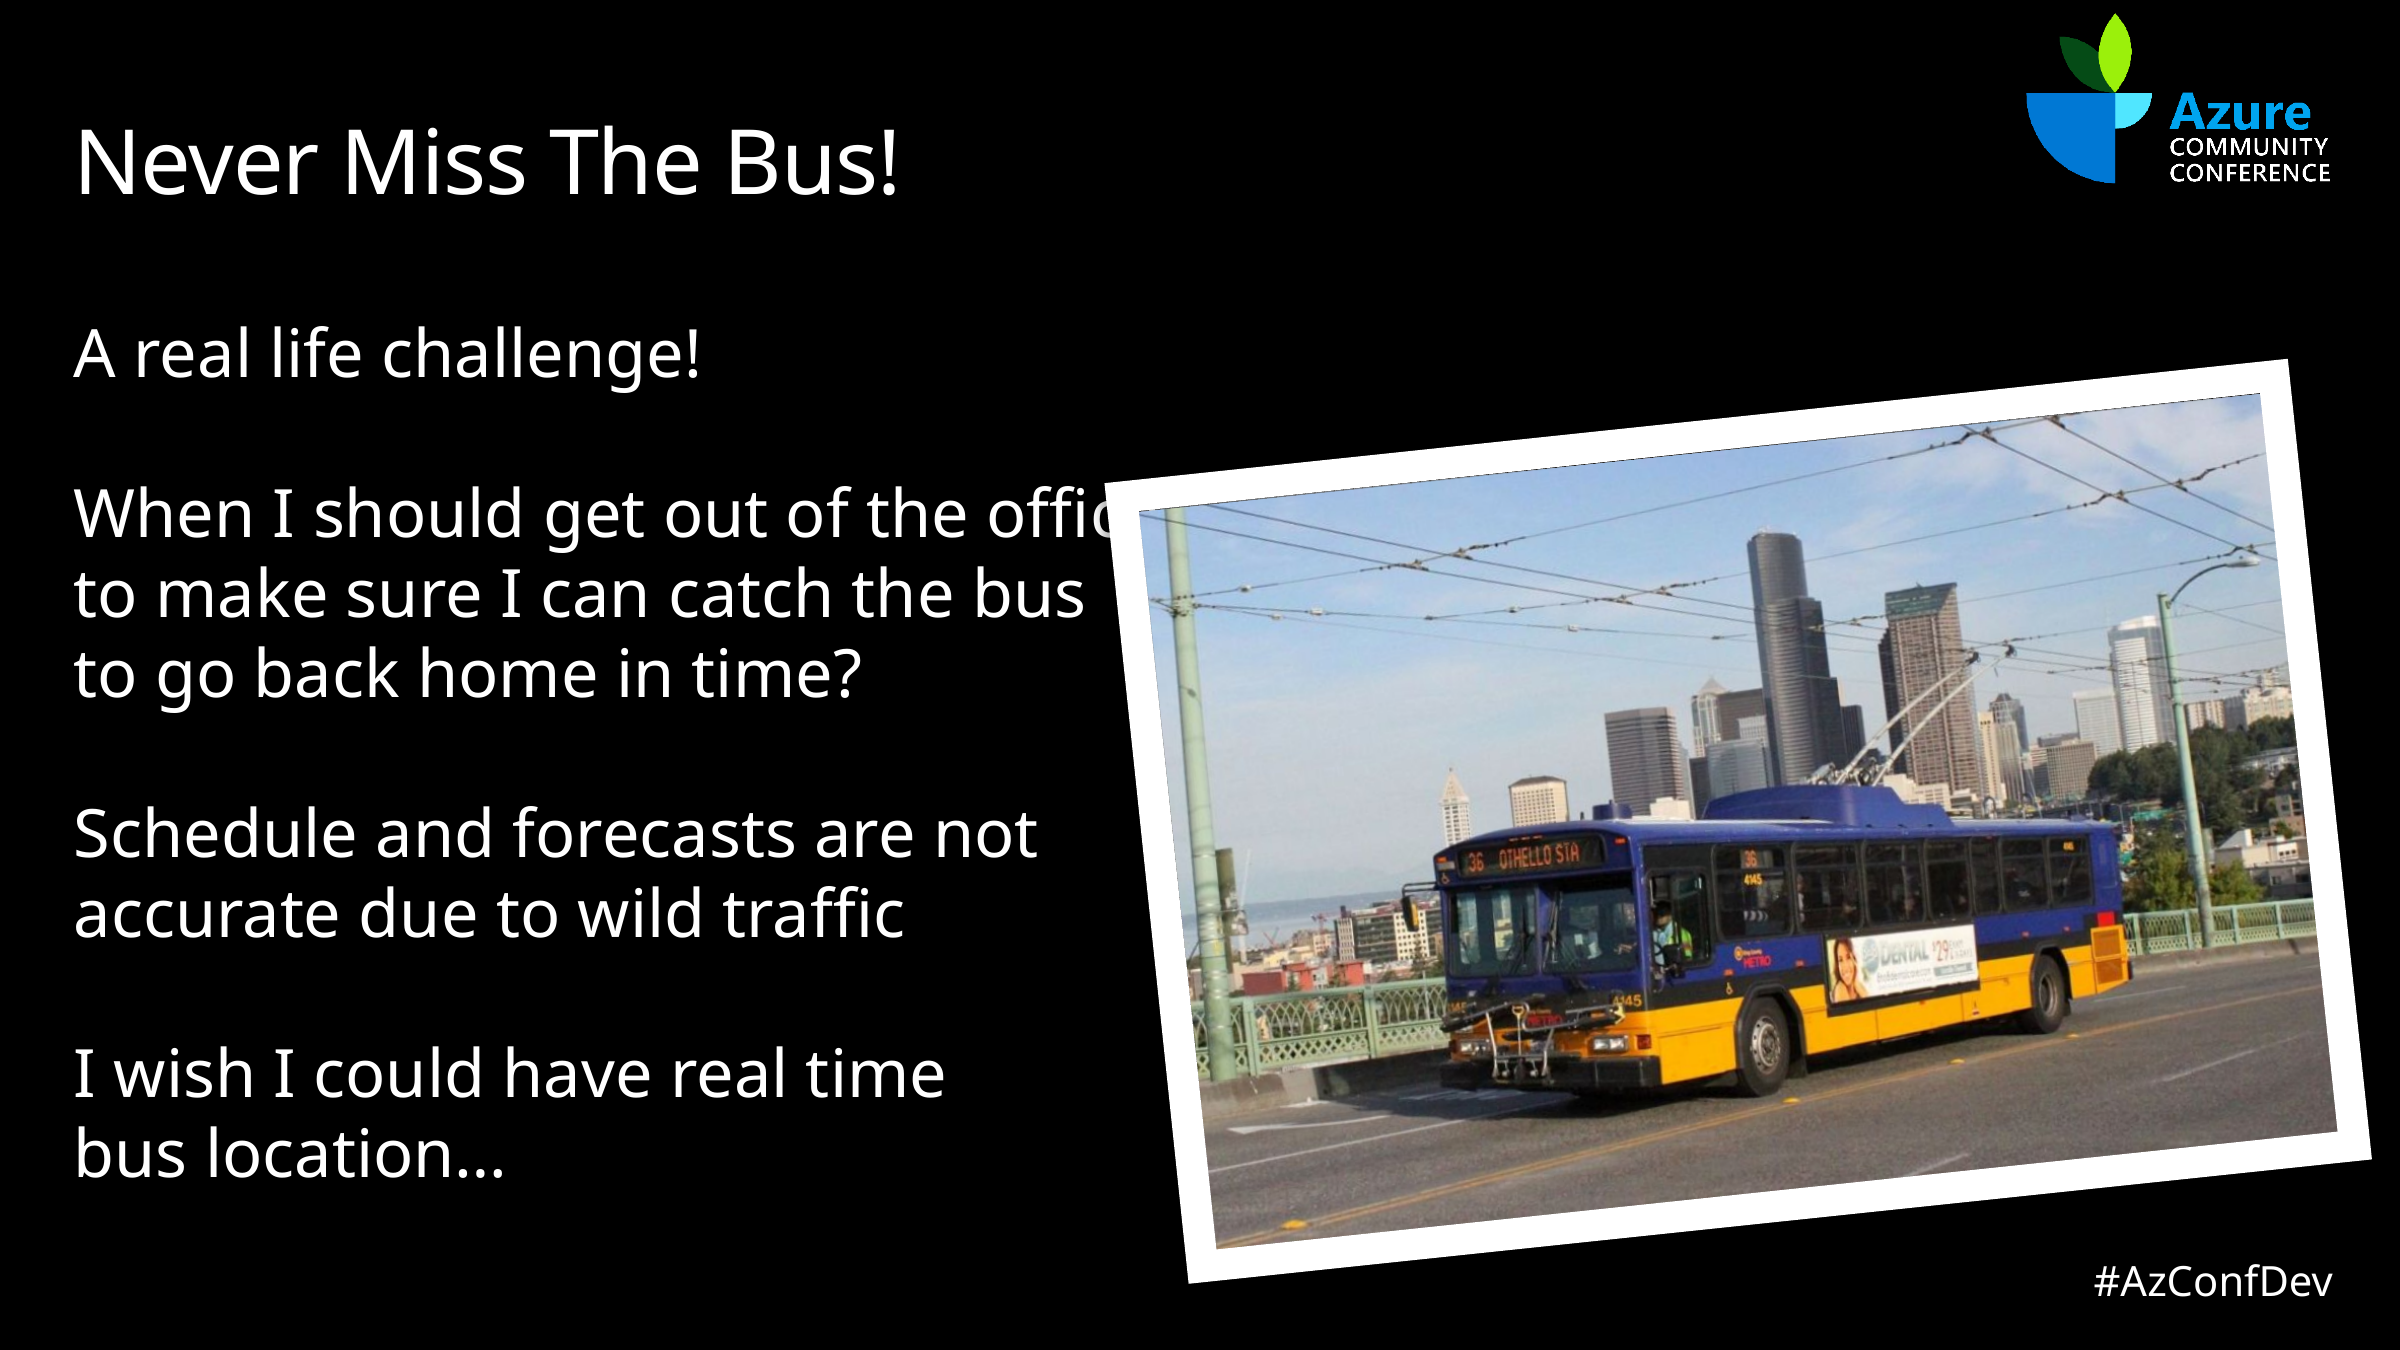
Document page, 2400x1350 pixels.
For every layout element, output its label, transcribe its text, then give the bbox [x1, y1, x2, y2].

text_box A real life challenge! When I should get out of the office to make sure I can catch the bus to go back home in time? Schedule and forecasts are not accurate due to wild traffic I wish I could have real time bus location… [73, 311, 1874, 1191]
picture [1140, 394, 2337, 1249]
title Never Miss The Bus! [73, 116, 1874, 215]
picture [2020, 6, 2339, 192]
